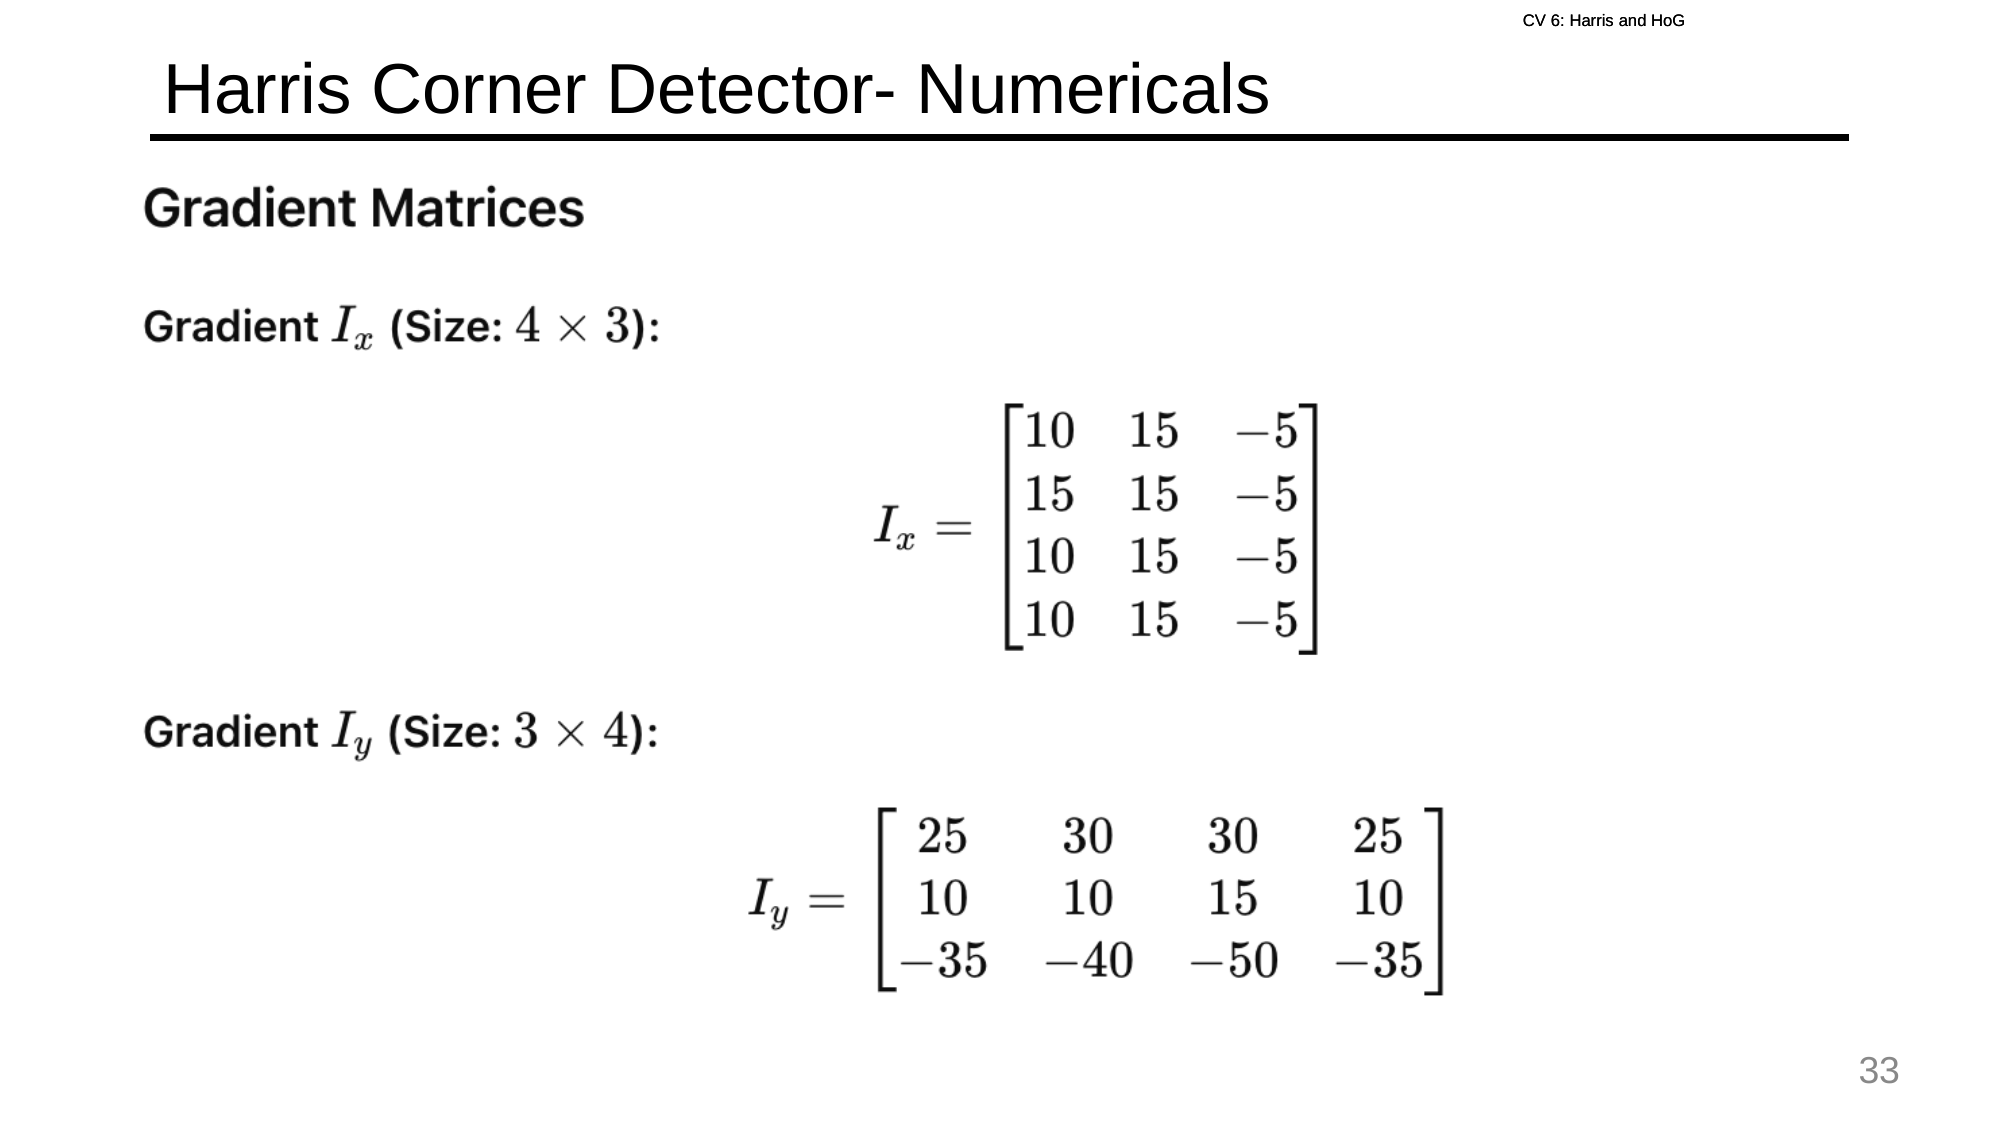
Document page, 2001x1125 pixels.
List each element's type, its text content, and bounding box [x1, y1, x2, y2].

picture [24, 155, 1976, 1028]
title Harris Corner Detector- Numericals [161, 40, 1474, 152]
text_box CV 6: Harris and HoG [1507, 0, 2000, 40]
slide_number ‹#› [1440, 1046, 1900, 1125]
